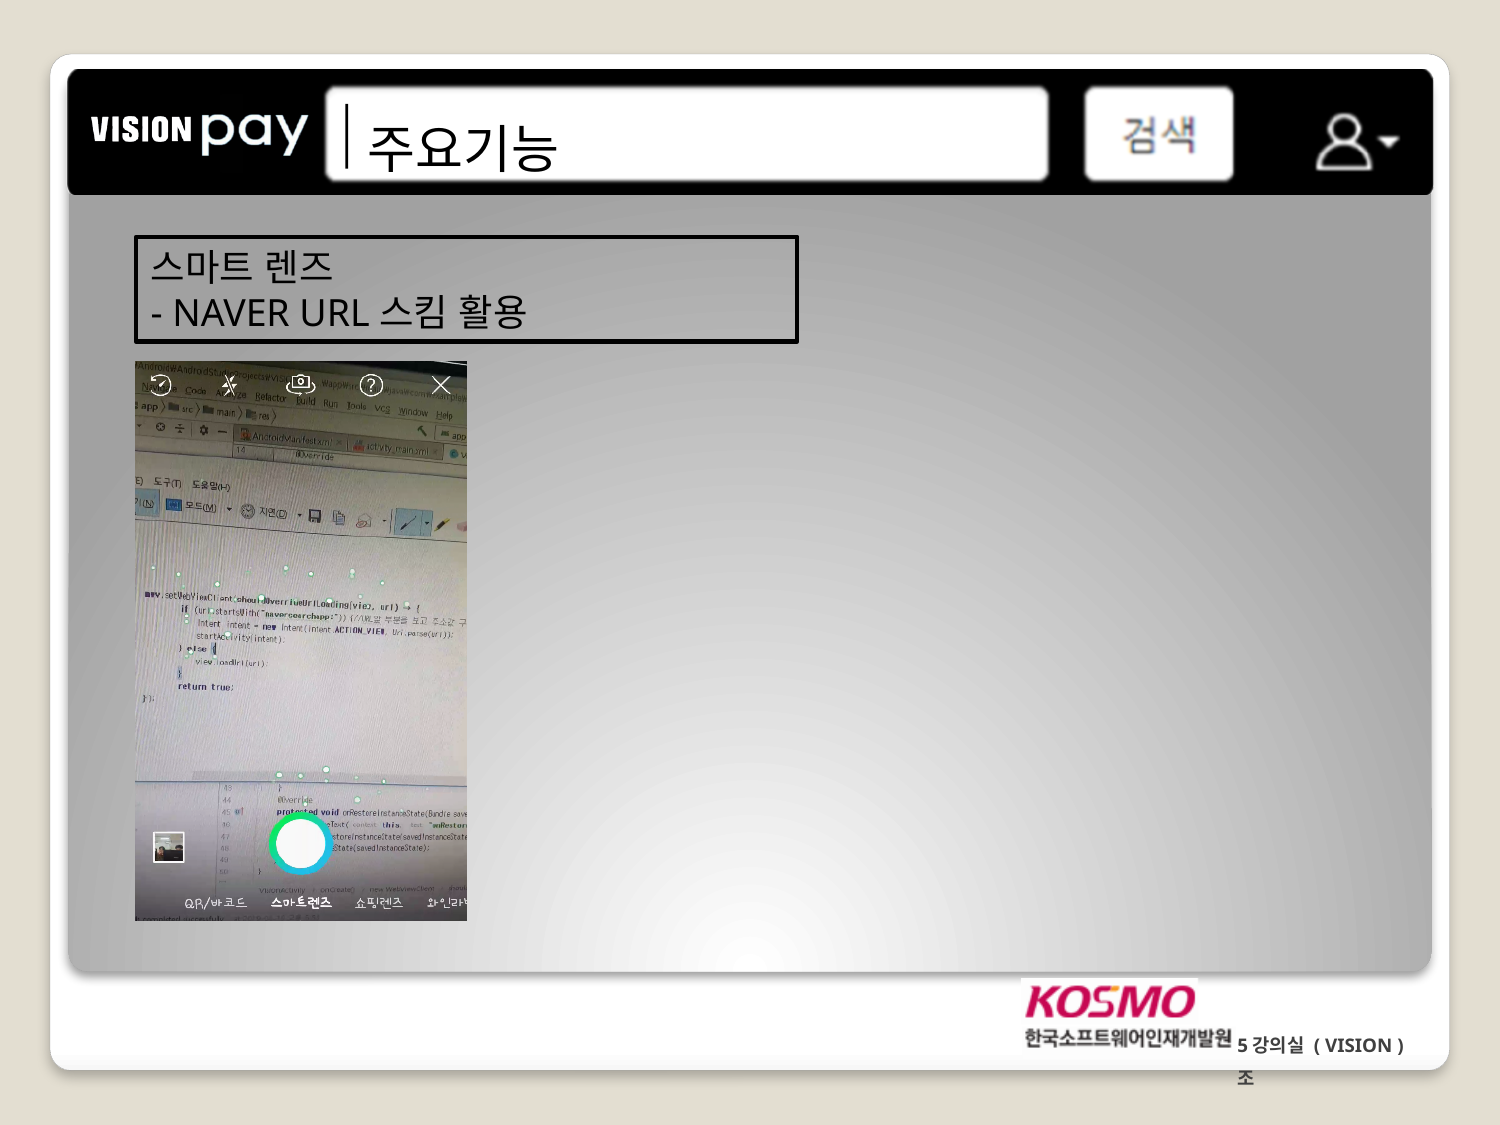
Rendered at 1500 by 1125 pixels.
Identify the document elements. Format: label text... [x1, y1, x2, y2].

text_box 스마트 렌즈 - NAVER URL스킴 활용 [135, 236, 798, 342]
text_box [1021, 978, 1436, 1065]
picture [135, 361, 467, 922]
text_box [66, 69, 1434, 195]
